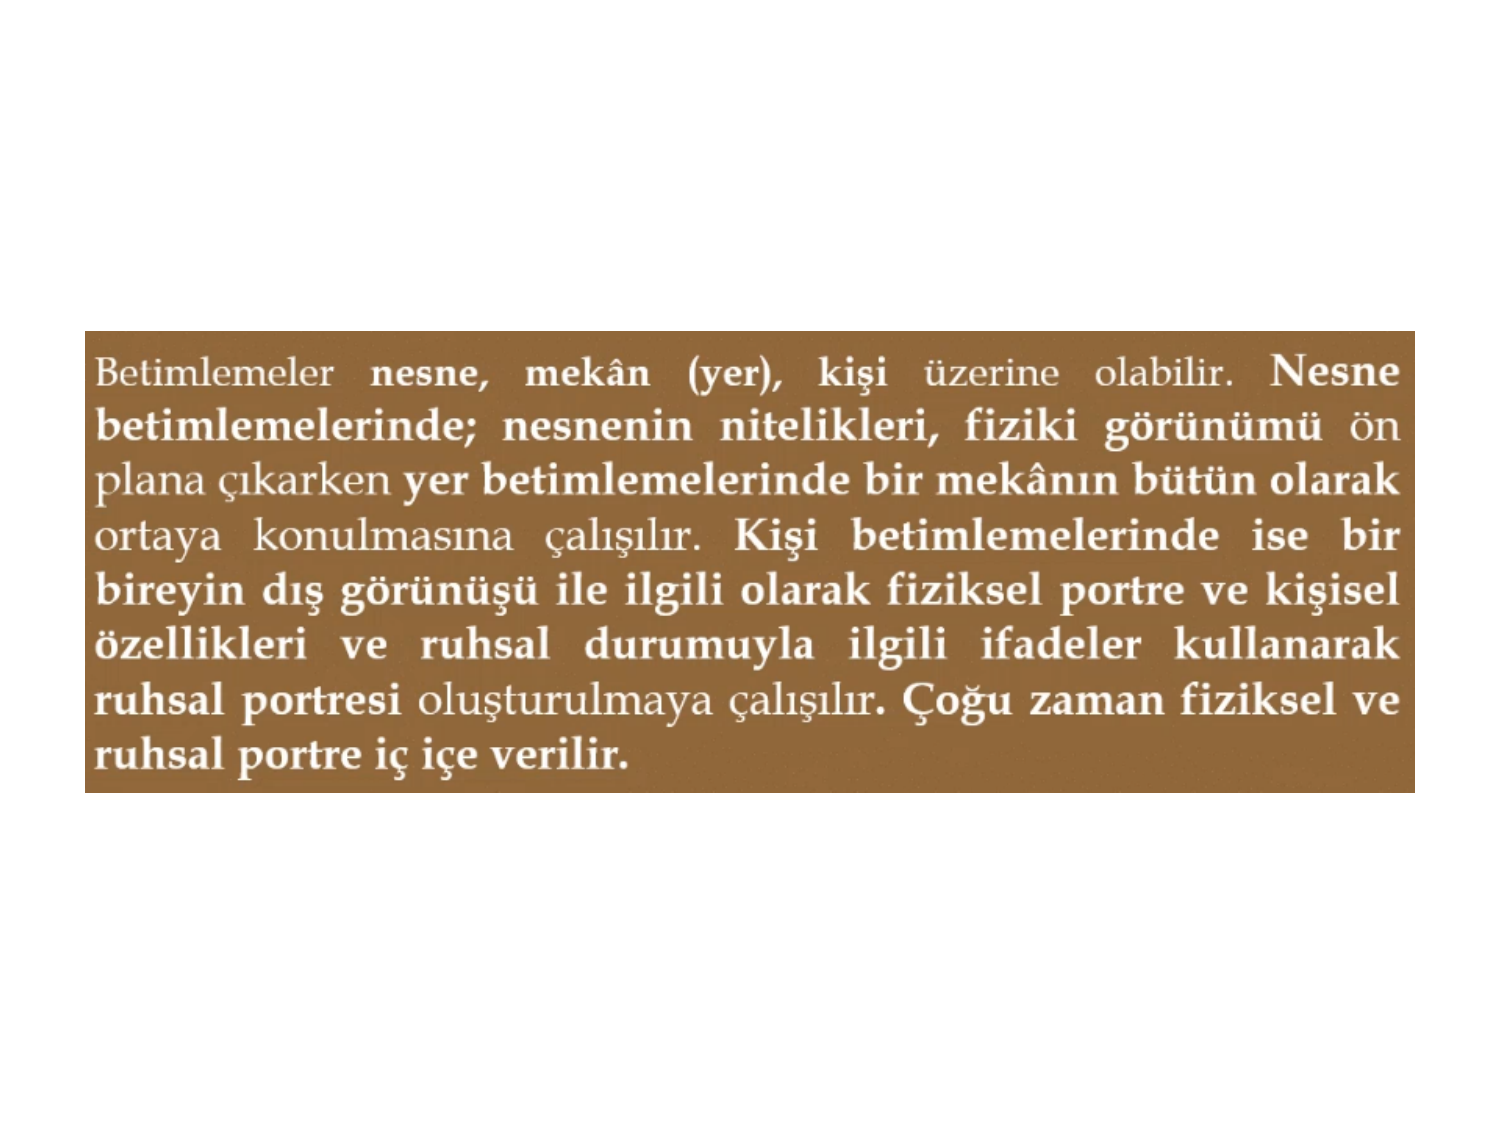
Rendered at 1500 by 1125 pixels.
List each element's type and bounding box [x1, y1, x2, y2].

picture [85, 331, 1415, 793]
